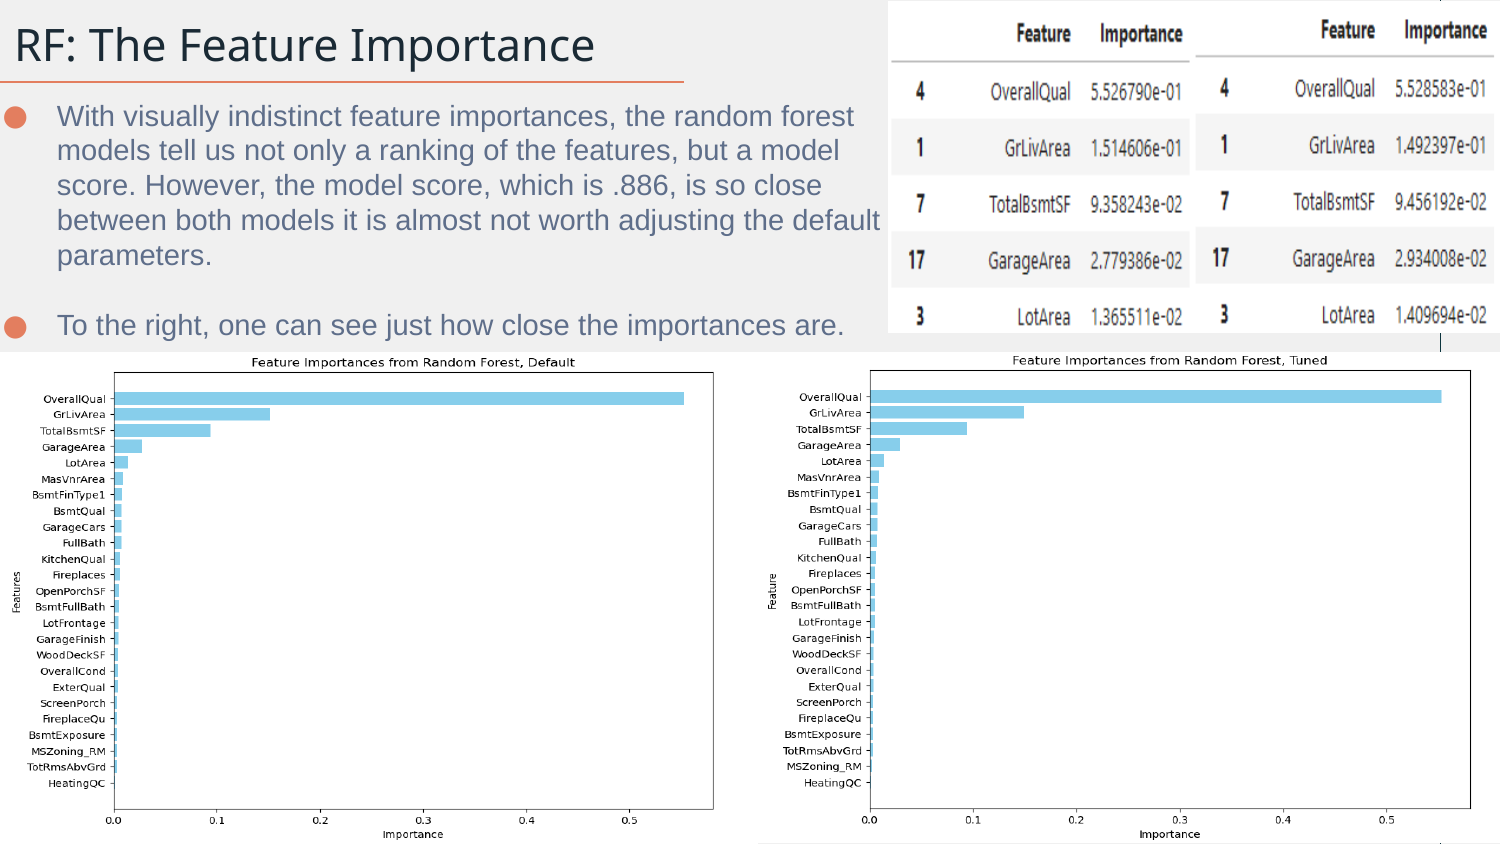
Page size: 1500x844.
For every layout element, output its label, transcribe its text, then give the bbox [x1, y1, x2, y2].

picture [887, 1, 1500, 334]
subtitle With visually indistinct feature importances, the random forest models tell us not only a ranking of the features, but a model score. However, the model score, which is .886, is so close between both models it is almost not worth adjusting the default parameters. To the right, one can see just how close the importances are. [0, 81, 882, 278]
picture [0, 352, 1500, 844]
title RF: The Feature Importance [0, 1, 829, 81]
